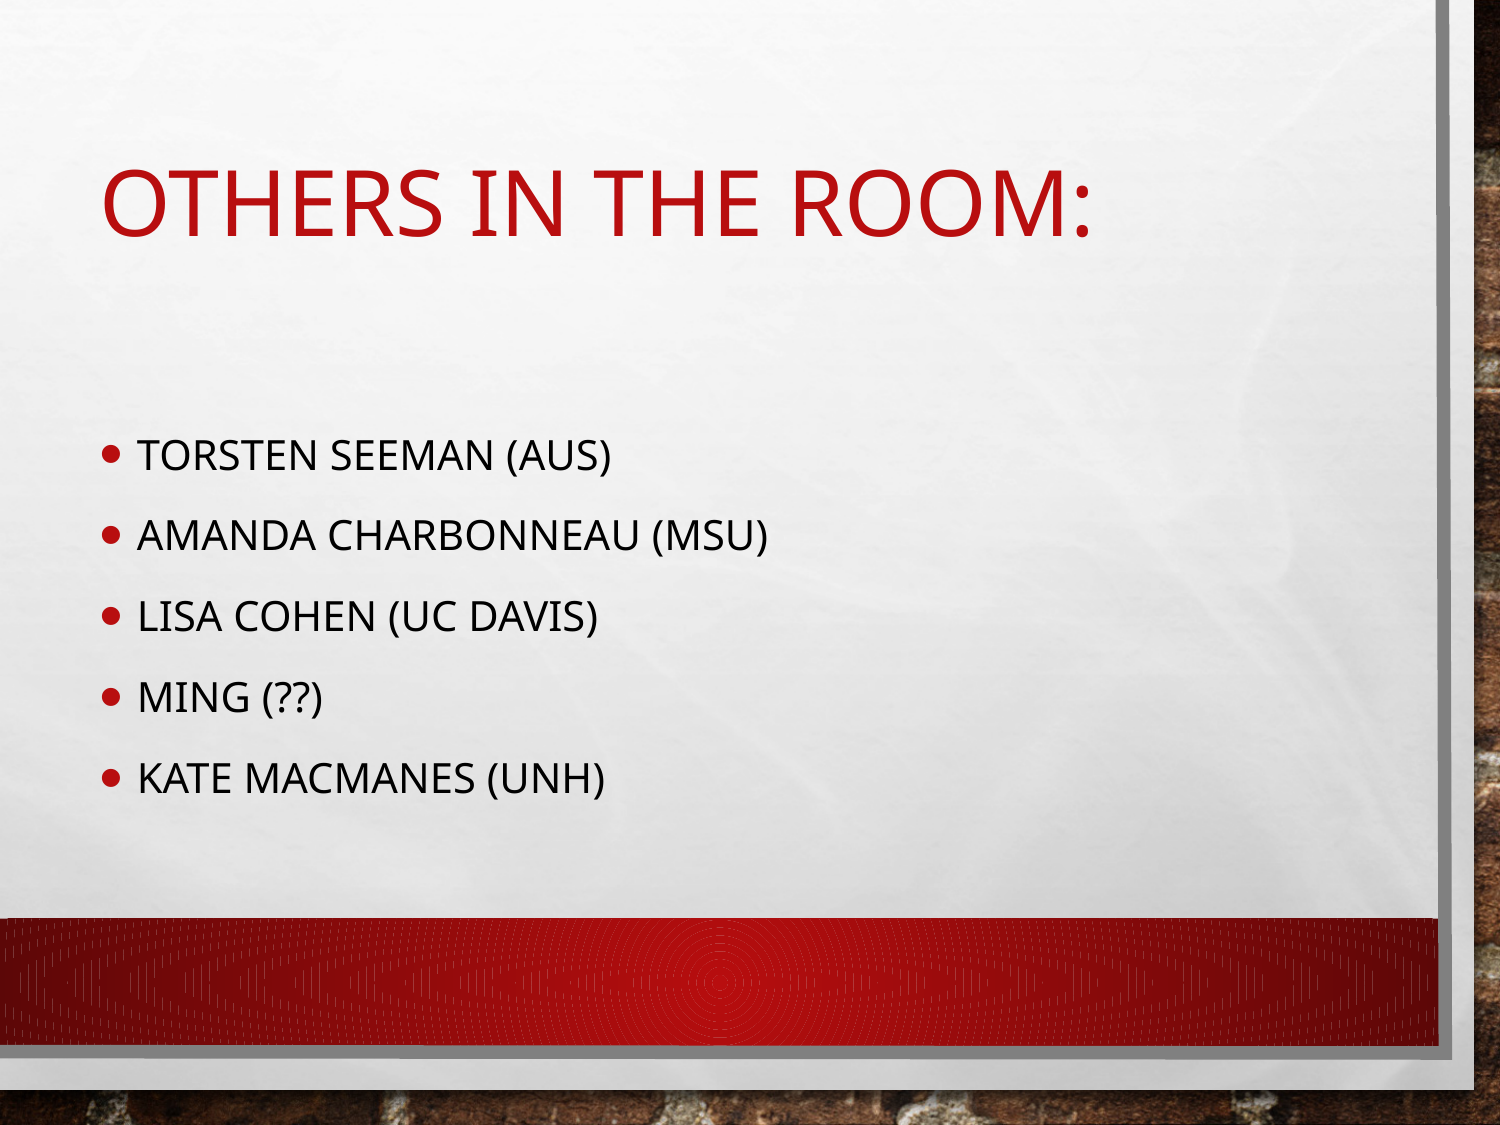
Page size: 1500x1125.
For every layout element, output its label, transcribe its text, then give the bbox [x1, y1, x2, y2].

list Torsten seeman (AUS) Amanda Charbonneau (MSU) Lisa Cohen (UC Davis) Ming (??) Kate MacManes (UNH) [84, 338, 1364, 882]
title Others in the room: [84, 112, 1364, 302]
picture [0, 0, 1500, 1125]
